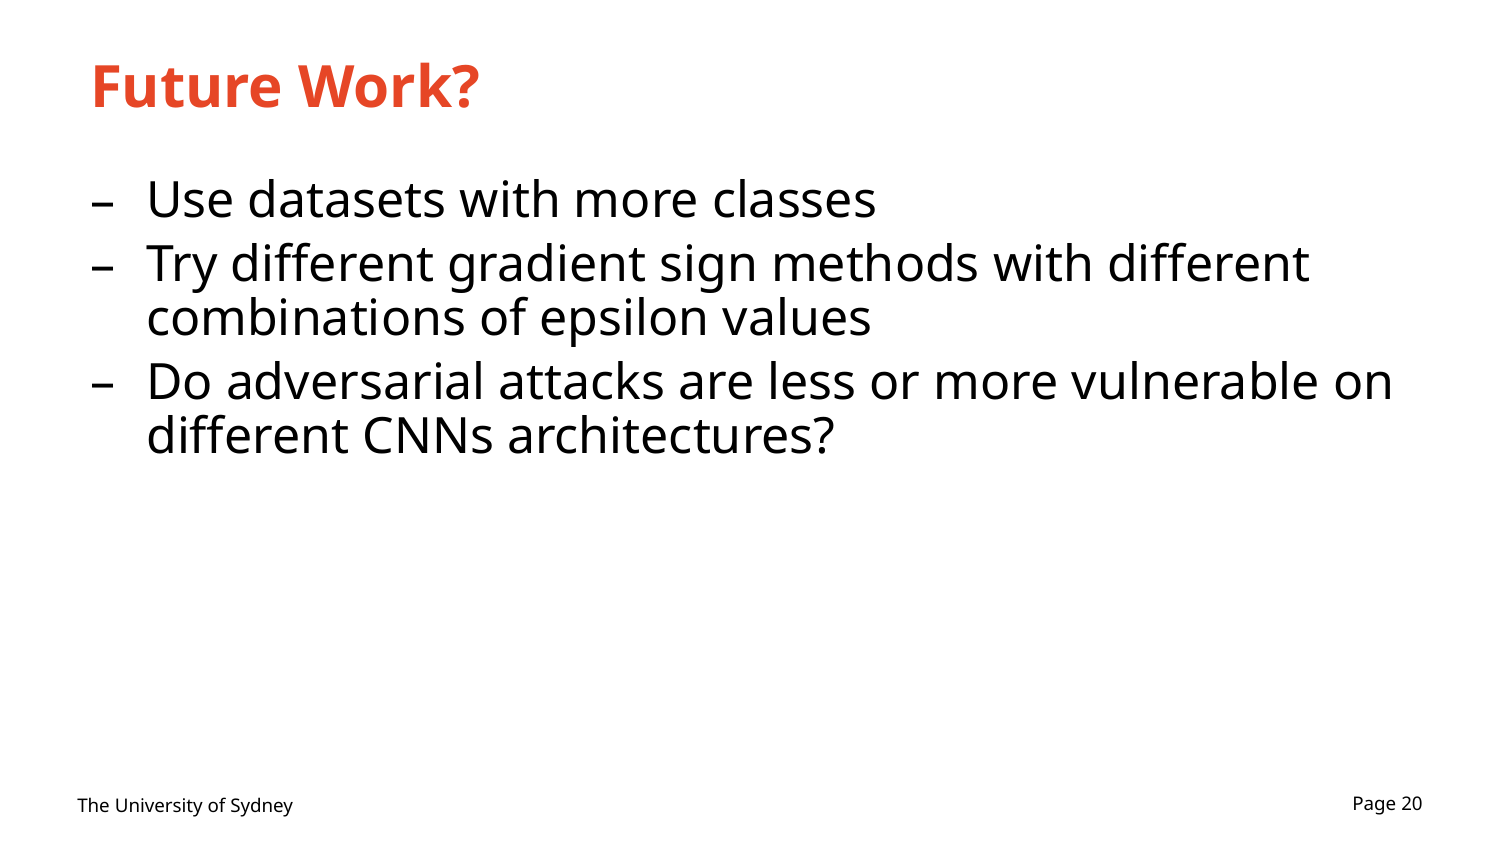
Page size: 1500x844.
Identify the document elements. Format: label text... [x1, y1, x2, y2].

title Future Work? [75, 14, 1425, 155]
list Use datasets with more classes Try different gradient sign methods with different combinations of epsilon values Do adversarial attacks are less or more vulnerable on different CNNs architectures? [75, 167, 1425, 754]
